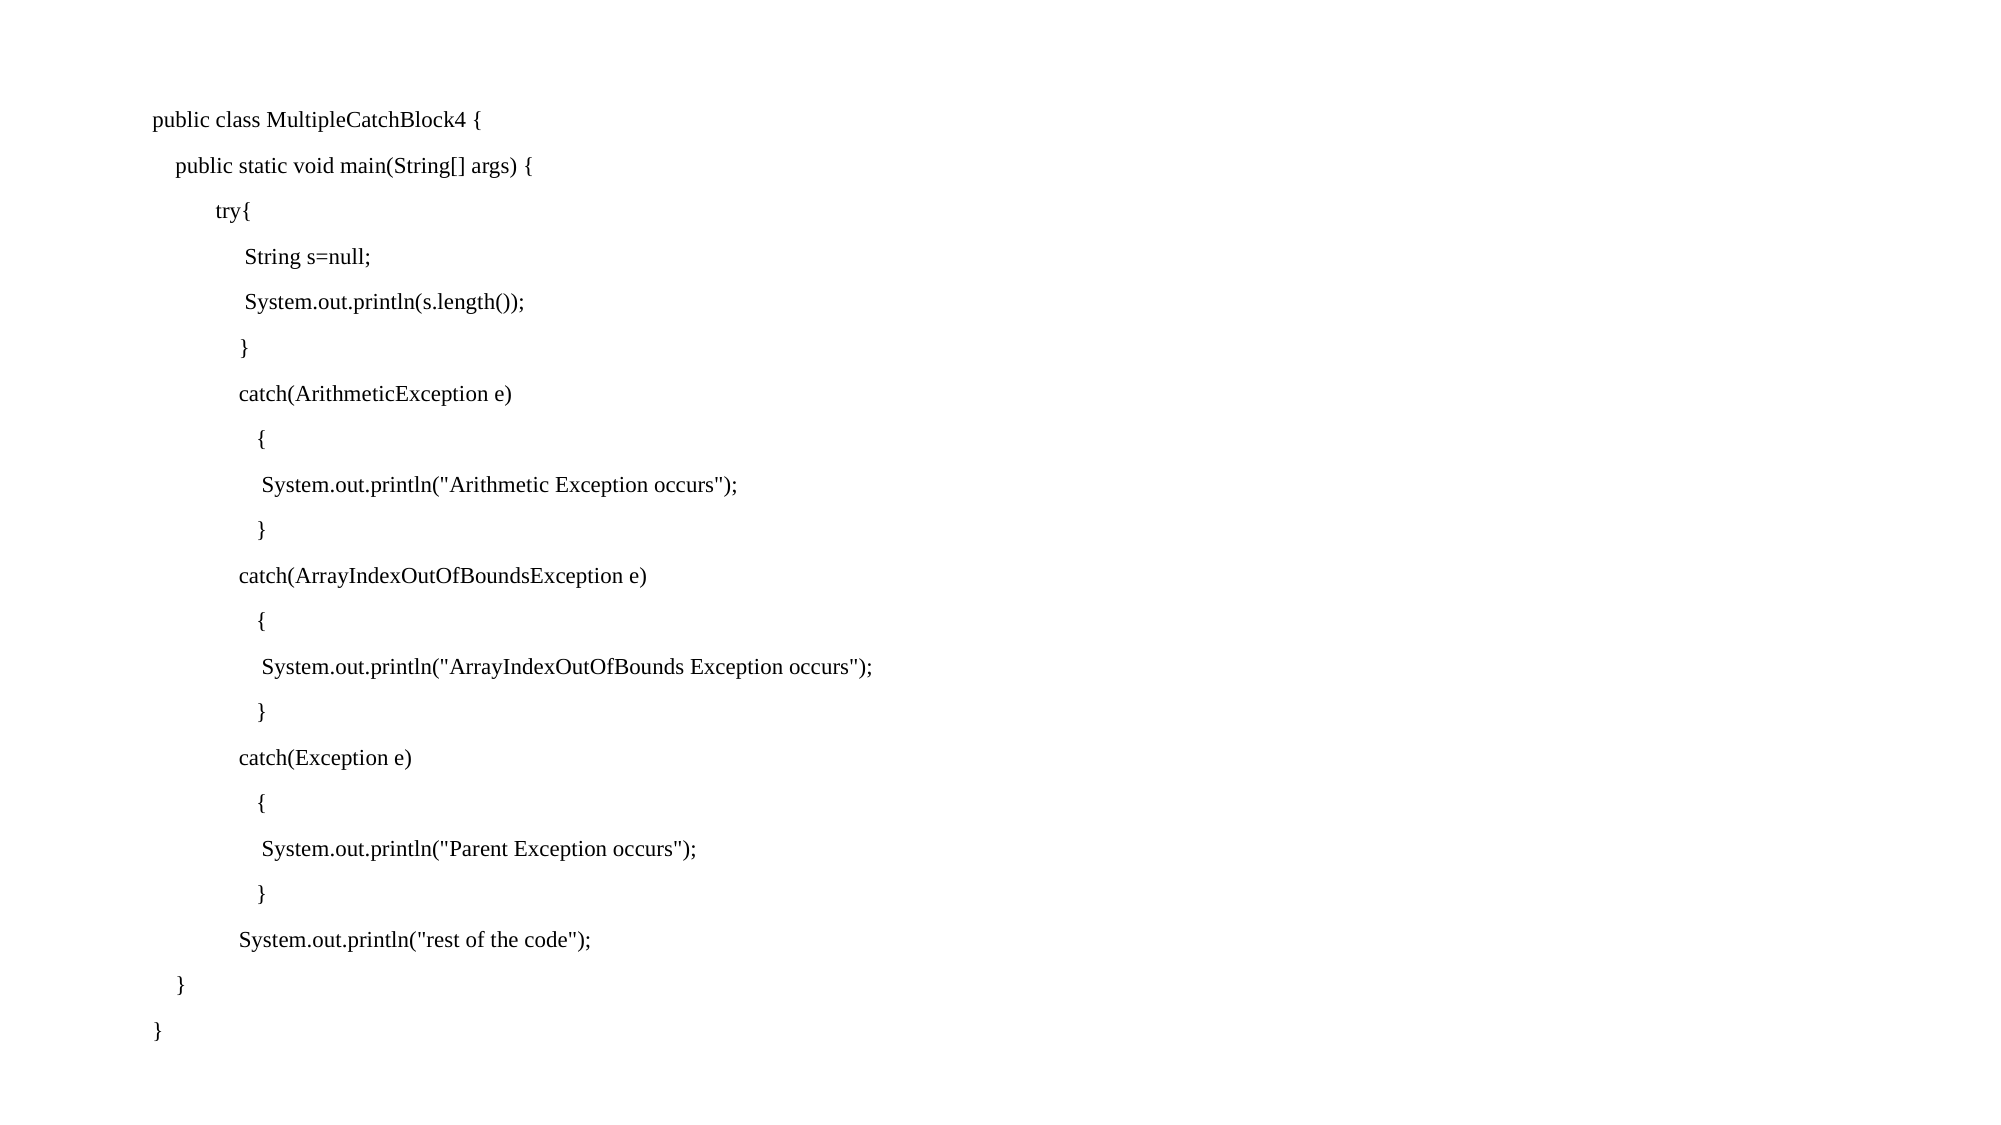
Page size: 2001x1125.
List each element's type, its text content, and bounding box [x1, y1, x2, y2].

list public class MultipleCatchBlock4 { public static void main(String[] args) { try{ String s=null; System.out.println(s.length()); } catch(ArithmeticException e) { System.out.println("Arithmetic Exception occurs"); } catch(ArrayIndexOutOfBoundsException e) { System.out.println("ArrayIndexOutOfBounds Exception occurs"); } catch(Exception e) { System.out.println("Parent Exception occurs"); } System.out.println("rest of the code"); } } [137, 100, 1863, 1023]
